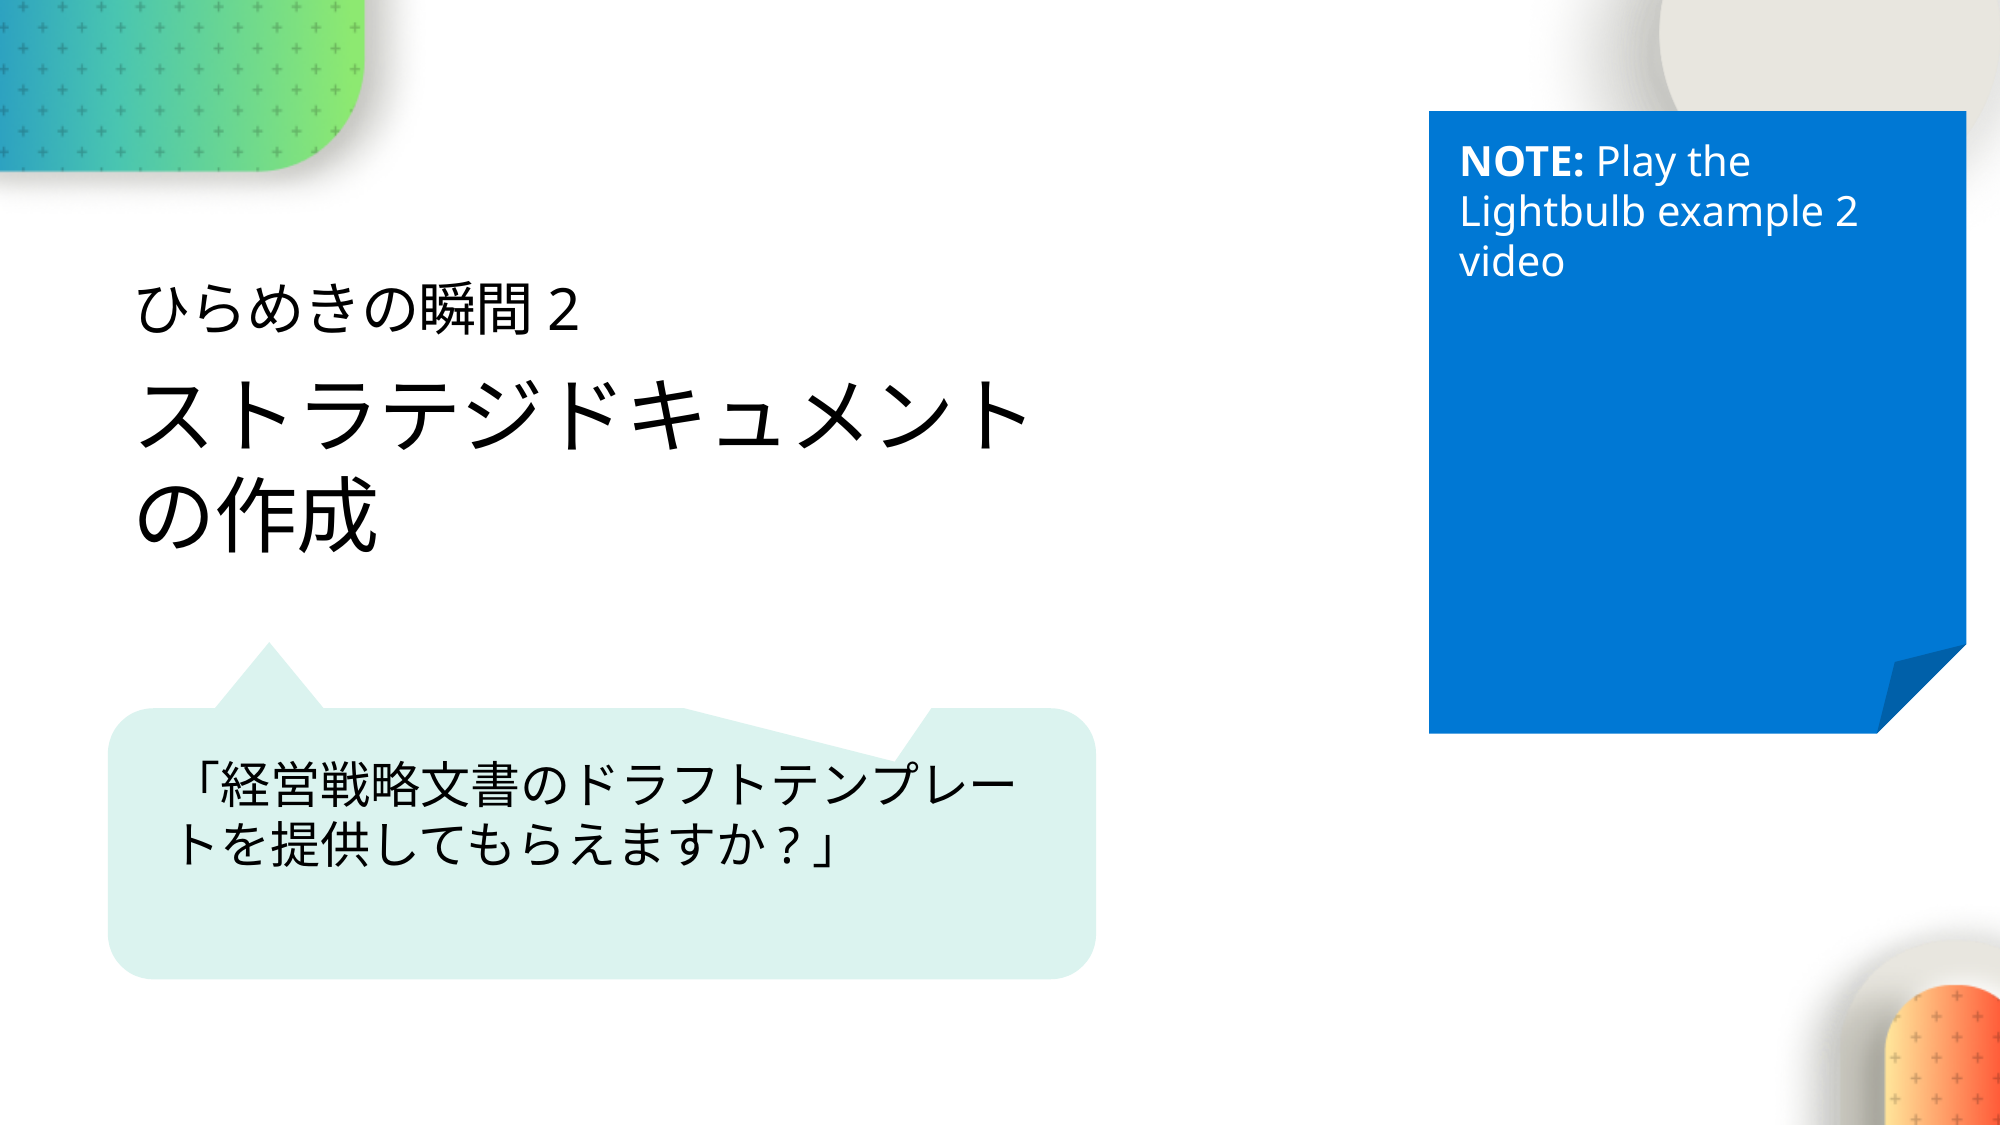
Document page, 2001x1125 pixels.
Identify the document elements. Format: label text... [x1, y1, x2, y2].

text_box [107, 641, 1097, 980]
text_box NOTE: Play the Lightbulb example 2 video [1428, 110, 1968, 735]
picture [0, 0, 430, 218]
picture [1770, 899, 2000, 1125]
picture [1519, 0, 2000, 298]
text_box ストラテジドキュメント の作成 [132, 363, 1302, 564]
title ひらめきの瞬間2 [132, 272, 918, 344]
